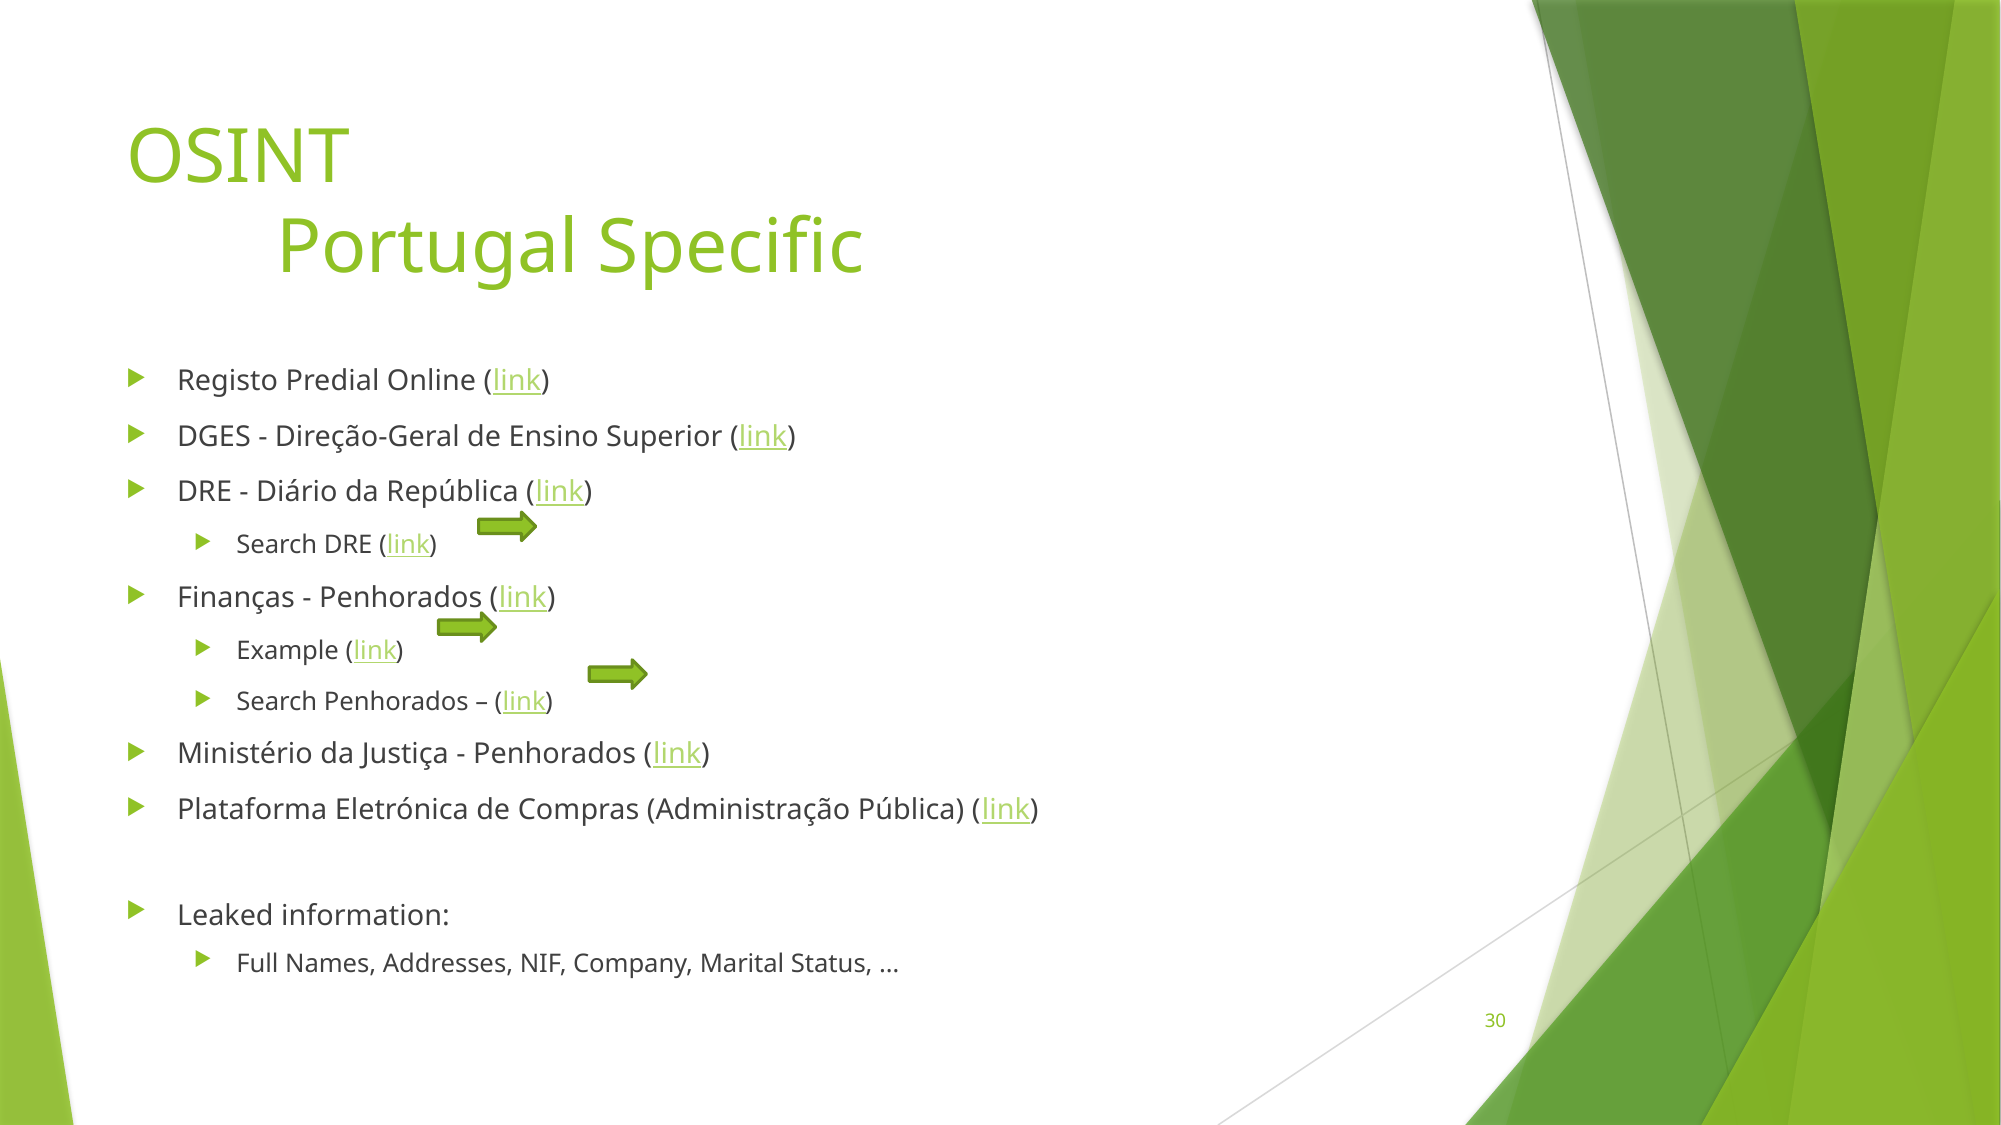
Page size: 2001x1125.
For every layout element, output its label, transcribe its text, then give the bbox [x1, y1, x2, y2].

title OSINT Portugal Specific [111, 99, 1522, 317]
slide_number 30 [1409, 991, 1522, 1051]
text_box [436, 611, 497, 643]
text_box [587, 658, 648, 690]
text_box [477, 510, 537, 543]
list Registo Predial Online (link) DGES - Direção-Geral de Ensino Superior (link) DRE - Diário da República (link) Search DRE (link) Finanças - Penhorados (link) Example (link) Search Penhorados – (link) Ministério da Justiça - Penhorados (link) Plataforma Eletrónica de Compras (Administração Pública) (link) Leaked information: Full Names, Addresses, NIF, Company, Marital Status, … [111, 354, 1522, 992]
